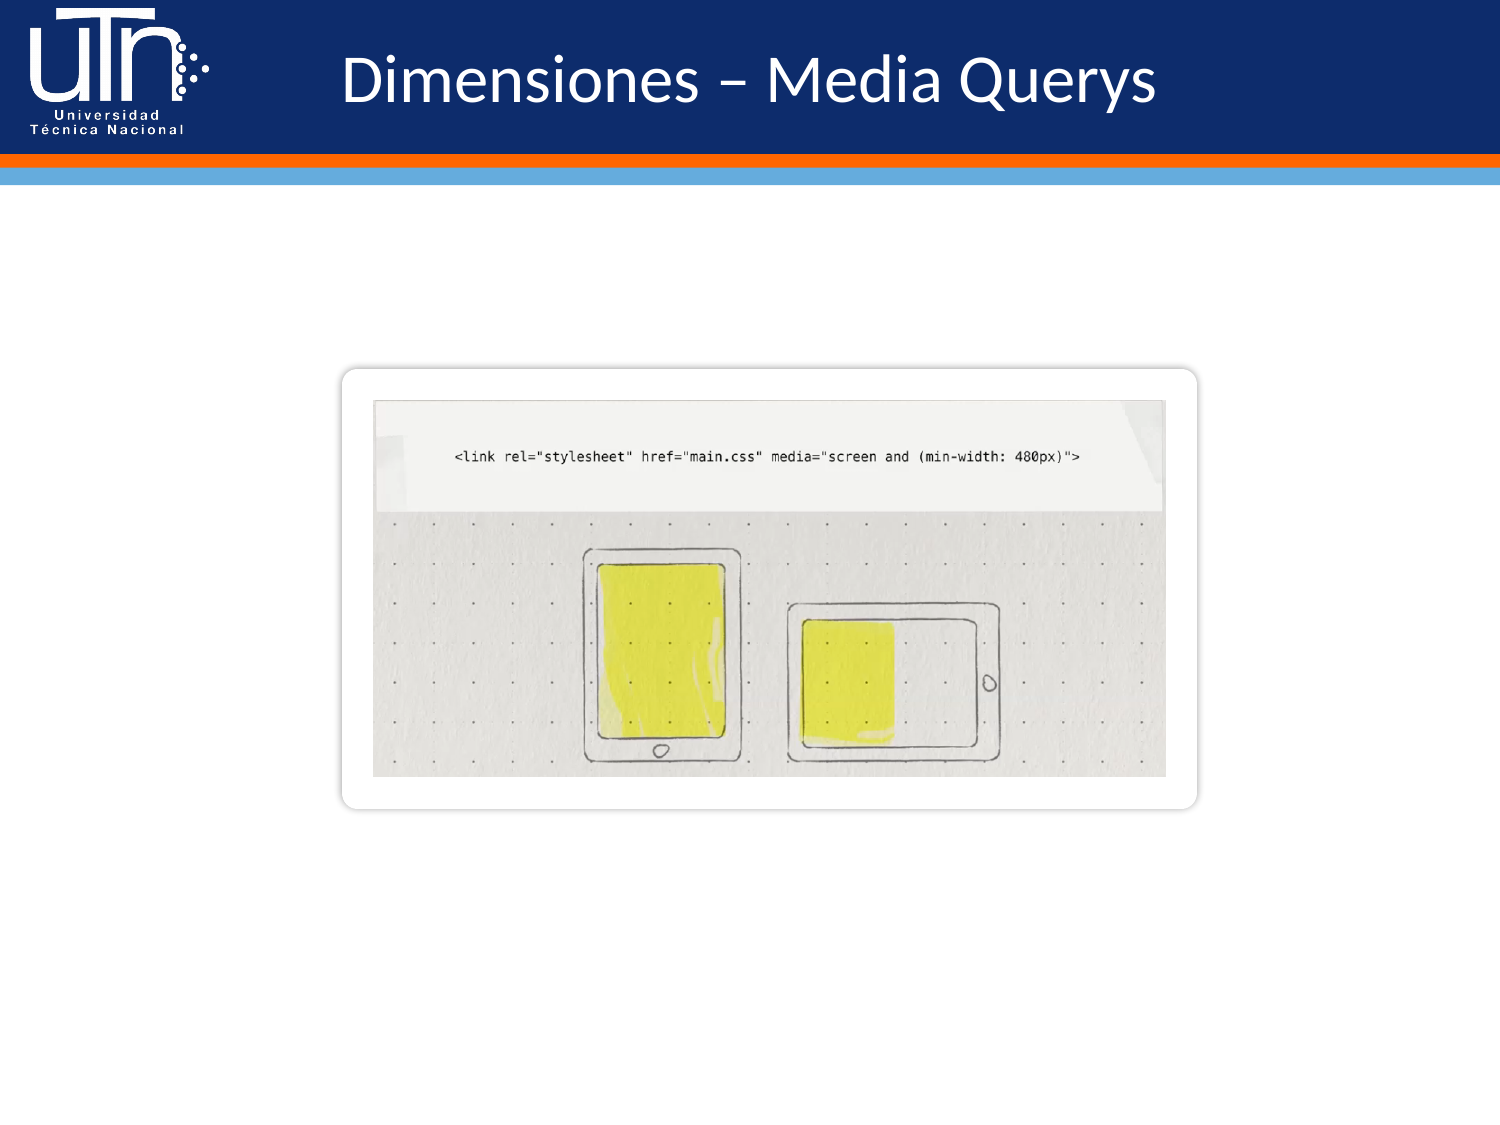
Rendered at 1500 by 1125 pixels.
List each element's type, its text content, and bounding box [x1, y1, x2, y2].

title Dimensiones – Media Querys [0, 0, 1500, 154]
picture [372, 399, 1166, 778]
